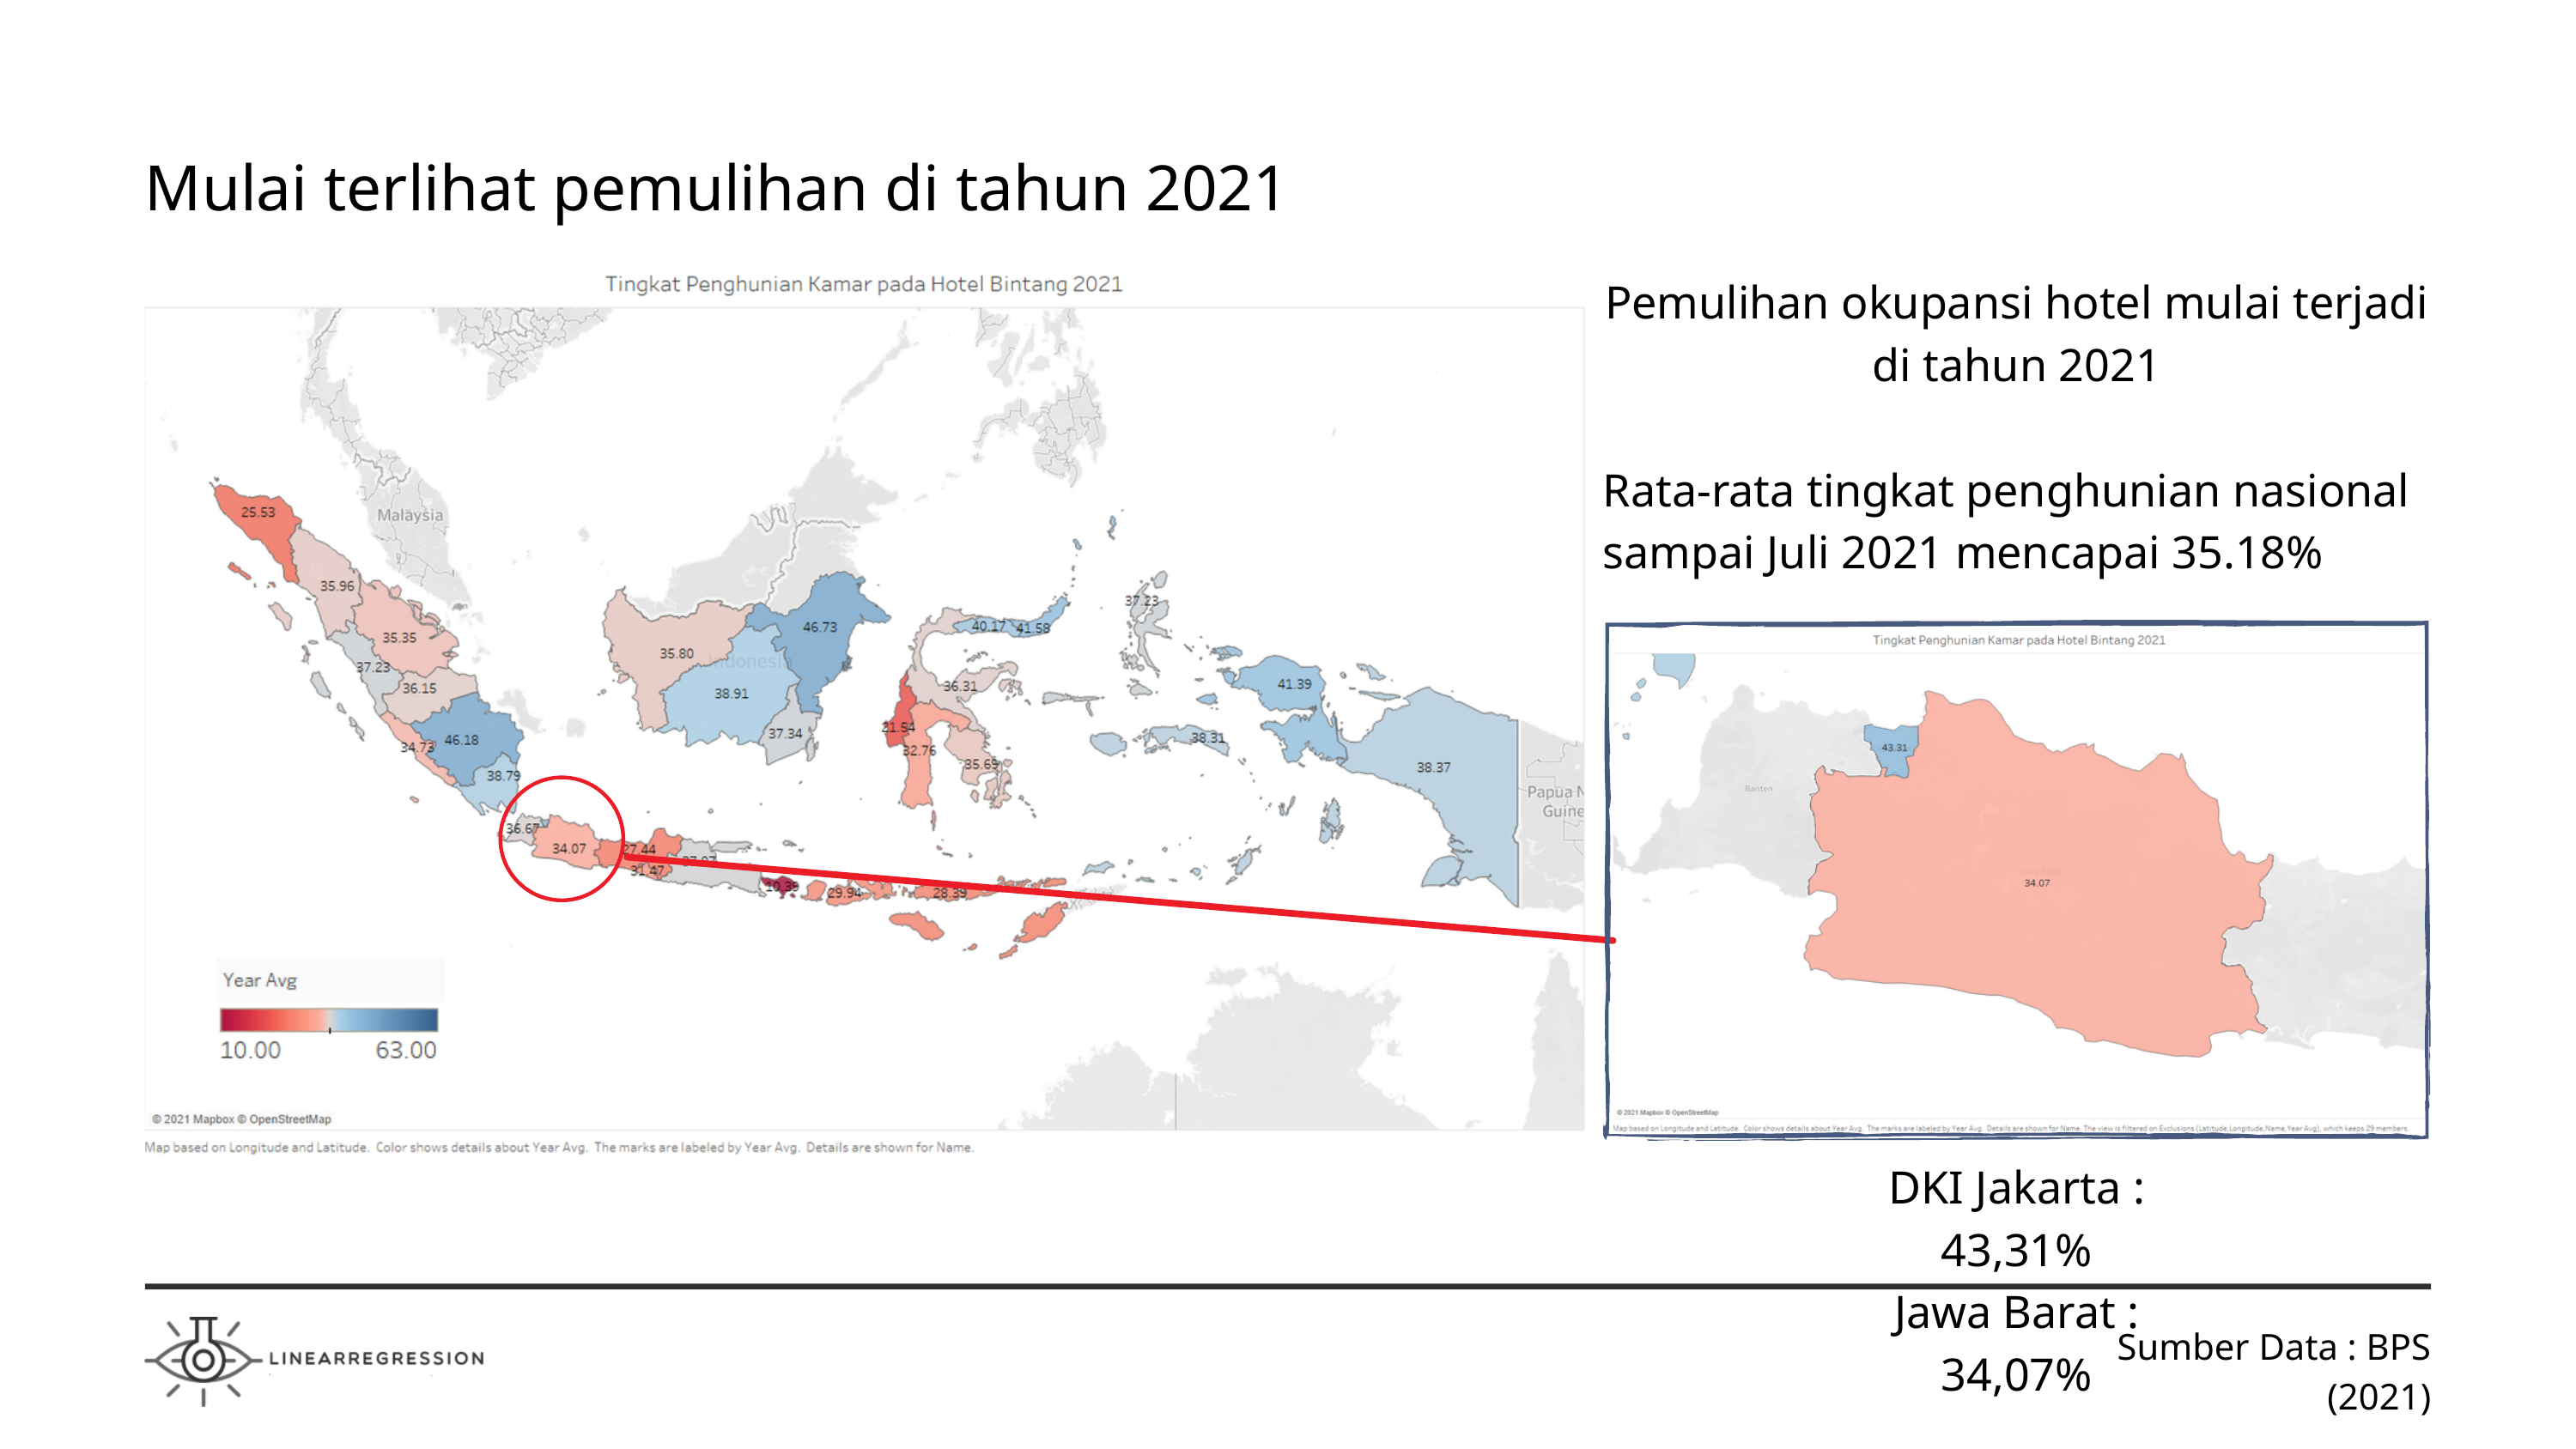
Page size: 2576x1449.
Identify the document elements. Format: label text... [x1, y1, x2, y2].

text_box Pemulihan okupansi hotel mulai terjadi di tahun 2021 Rata-rata tingkat penghunian nasional sampai Juli 2021 mencapai 35.18% [1602, 264, 2432, 619]
text_box DKI Jakarta : 43,31% Jawa Barat : 34,07% [1820, 1150, 2214, 1281]
text_box Mulai terlihat pemulihan di tahun 2021 [144, 135, 2432, 223]
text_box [1602, 619, 2432, 1143]
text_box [144, 261, 1588, 1157]
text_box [144, 1283, 2432, 1407]
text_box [498, 775, 626, 903]
